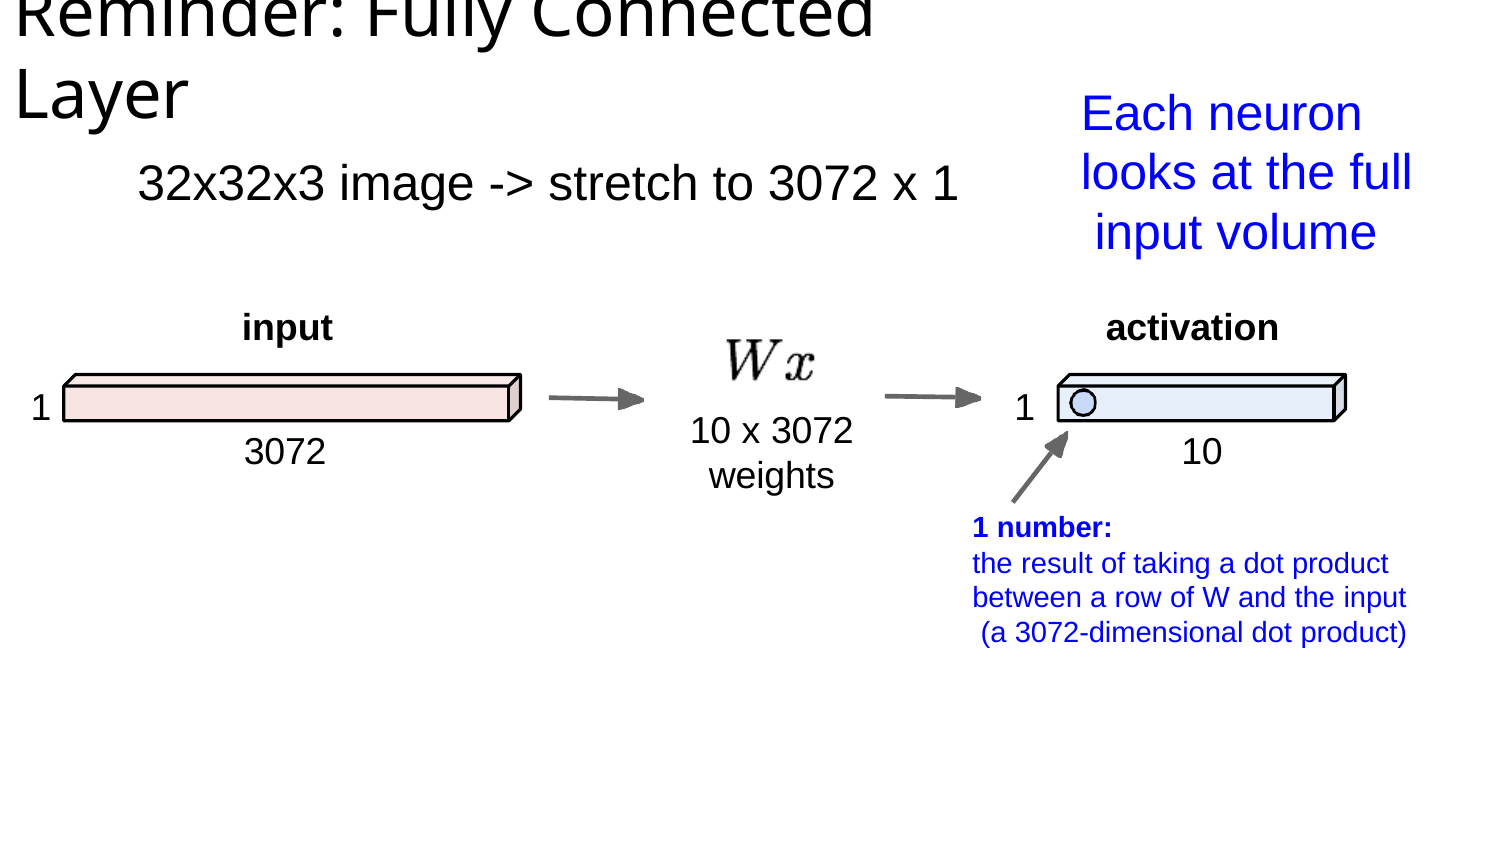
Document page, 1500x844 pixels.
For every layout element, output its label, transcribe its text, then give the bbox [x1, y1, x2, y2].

text_box [63, 374, 521, 386]
text_box 3072 [241, 425, 330, 473]
text_box input [239, 301, 336, 349]
text_box Each neuron looks at the full input volume [1078, 76, 1416, 260]
text_box 1 [28, 380, 54, 428]
title Reminder: Fully Connected Layer [11, 0, 947, 133]
text_box [1058, 374, 1346, 386]
text_box [726, 339, 816, 382]
text_box [1059, 374, 1330, 385]
text_box 10 x 3072 weights [687, 404, 857, 497]
text_box 1 [1012, 380, 1038, 428]
text_box [64, 374, 497, 385]
text_box [617, 388, 644, 410]
text_box [63, 386, 508, 421]
text_box 10 [1179, 425, 1225, 473]
text_box [1334, 375, 1346, 421]
text_box activation [1103, 301, 1283, 349]
text_box 1 number: the result of taking a dot product between a row of W and the input (a 3072-dimensional dot product) [970, 506, 1409, 648]
text_box [1058, 386, 1333, 421]
text_box 32x32x3 image -> stretch to 3072 x 1 [135, 148, 963, 211]
text_box [1069, 388, 1097, 417]
text_box [955, 387, 982, 408]
text_box [1044, 431, 1069, 458]
text_box [509, 375, 521, 421]
